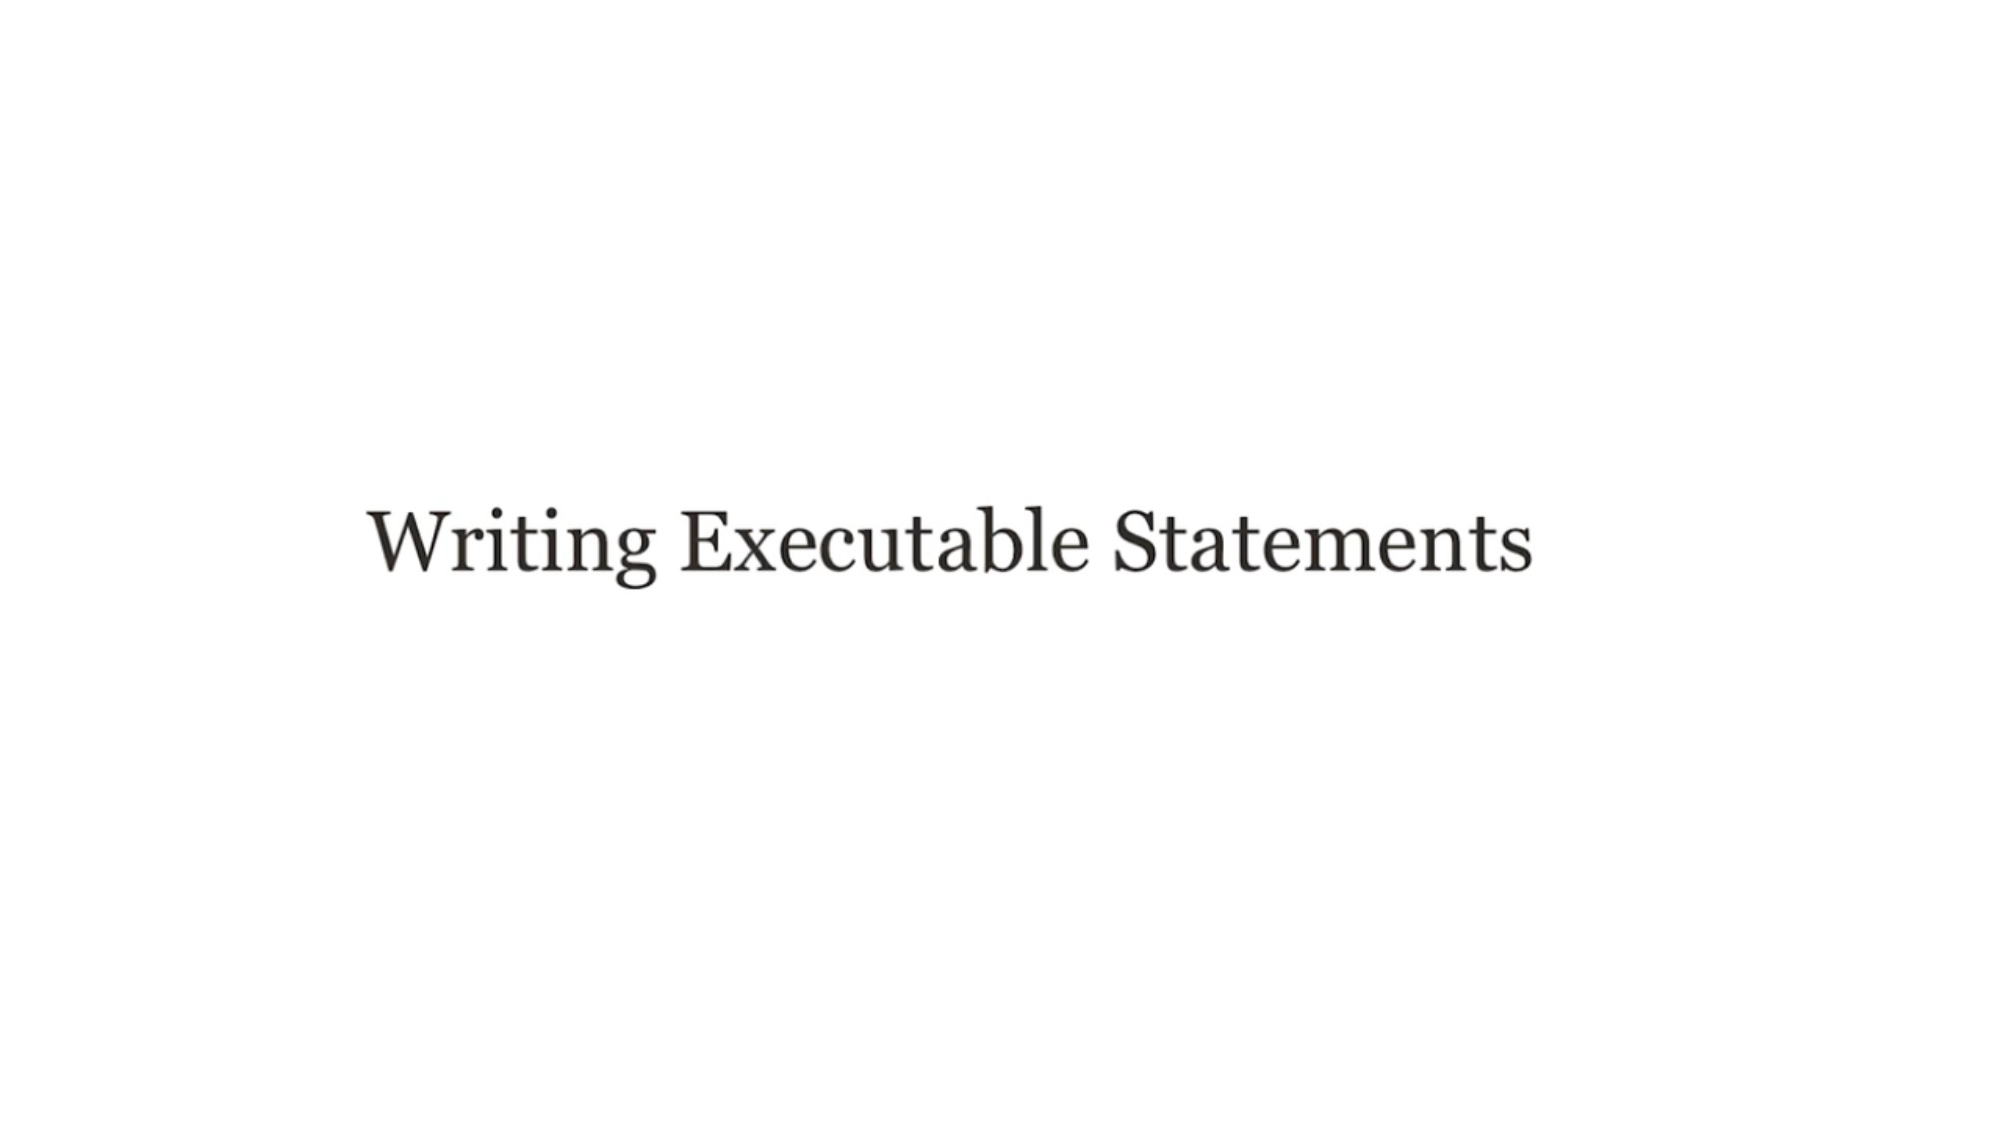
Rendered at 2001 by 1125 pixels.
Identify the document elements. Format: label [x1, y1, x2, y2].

picture [346, 431, 1654, 693]
